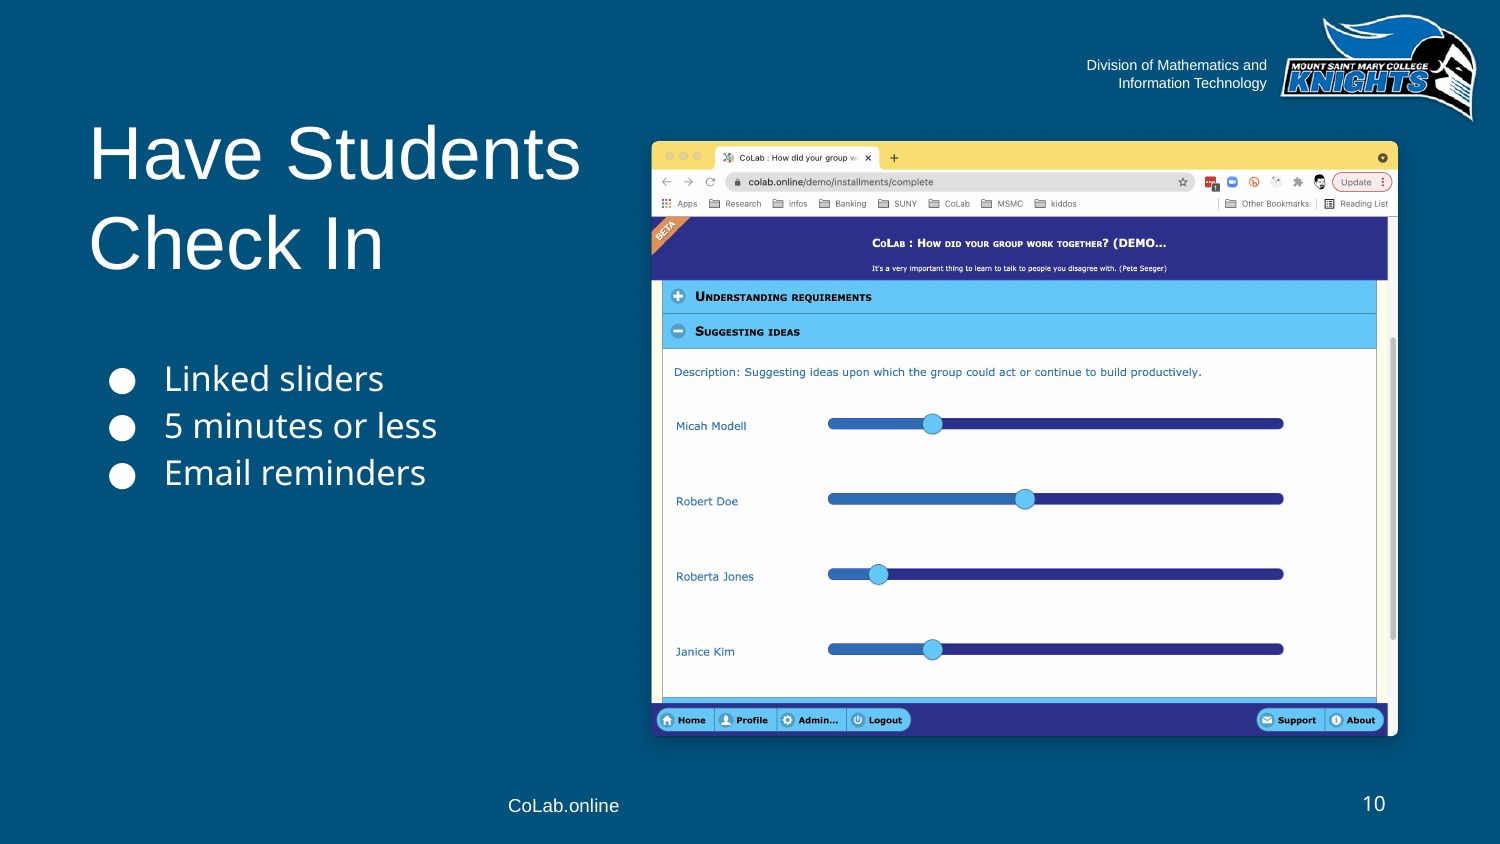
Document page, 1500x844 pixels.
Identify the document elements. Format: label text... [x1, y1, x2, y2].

title Have Students Check In [77, 78, 608, 291]
picture [1280, 15, 1478, 122]
slide_number 10 [1059, 782, 1397, 827]
footer CoLab.online [496, 782, 1004, 827]
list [628, 123, 1422, 766]
list Linked sliders 5 minutes or less Email reminders [77, 345, 500, 765]
